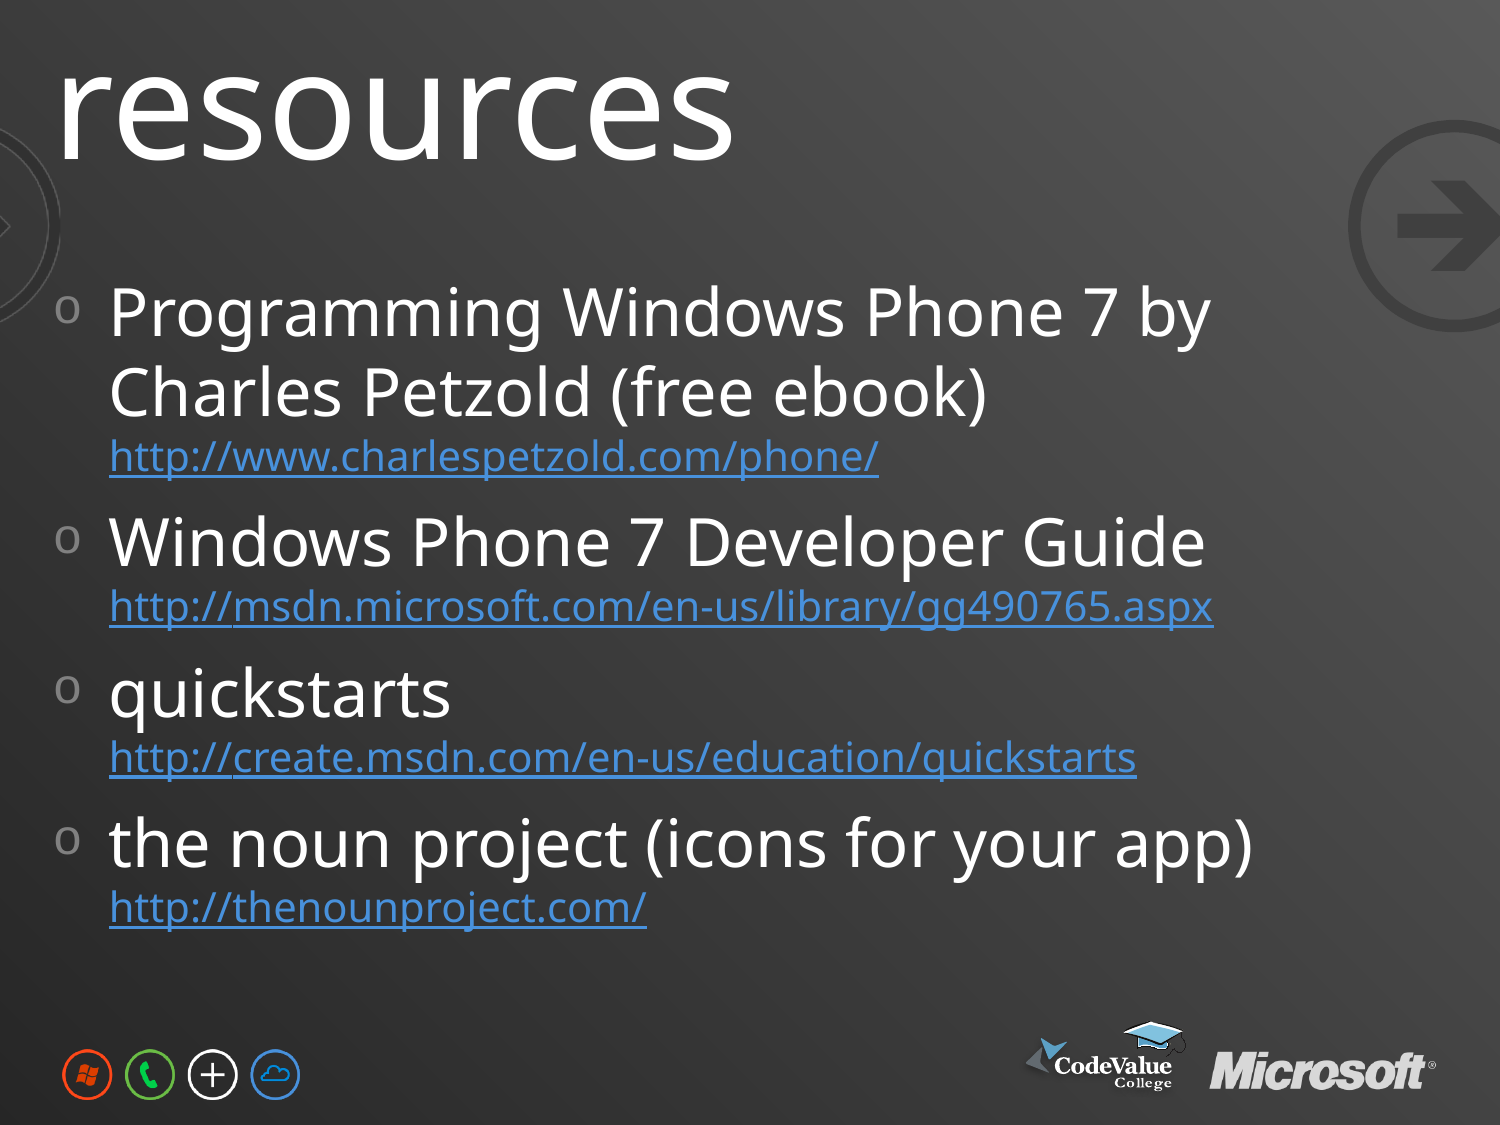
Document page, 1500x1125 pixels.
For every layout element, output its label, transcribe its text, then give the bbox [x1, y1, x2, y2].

list Programming Windows Phone 7 by Charles Petzold (free ebook) http://www.charlespetzold.com/phone/ Windows Phone 7 Developer Guide http://msdn.microsoft.com/en-us/library/gg490765.aspx quickstarts http://create.msdn.com/en-us/education/quickstarts the noun project (icons for your app) http://thenounproject.com/ [37, 262, 1425, 1005]
picture [62, 1049, 300, 1100]
title resources [37, 24, 1425, 175]
